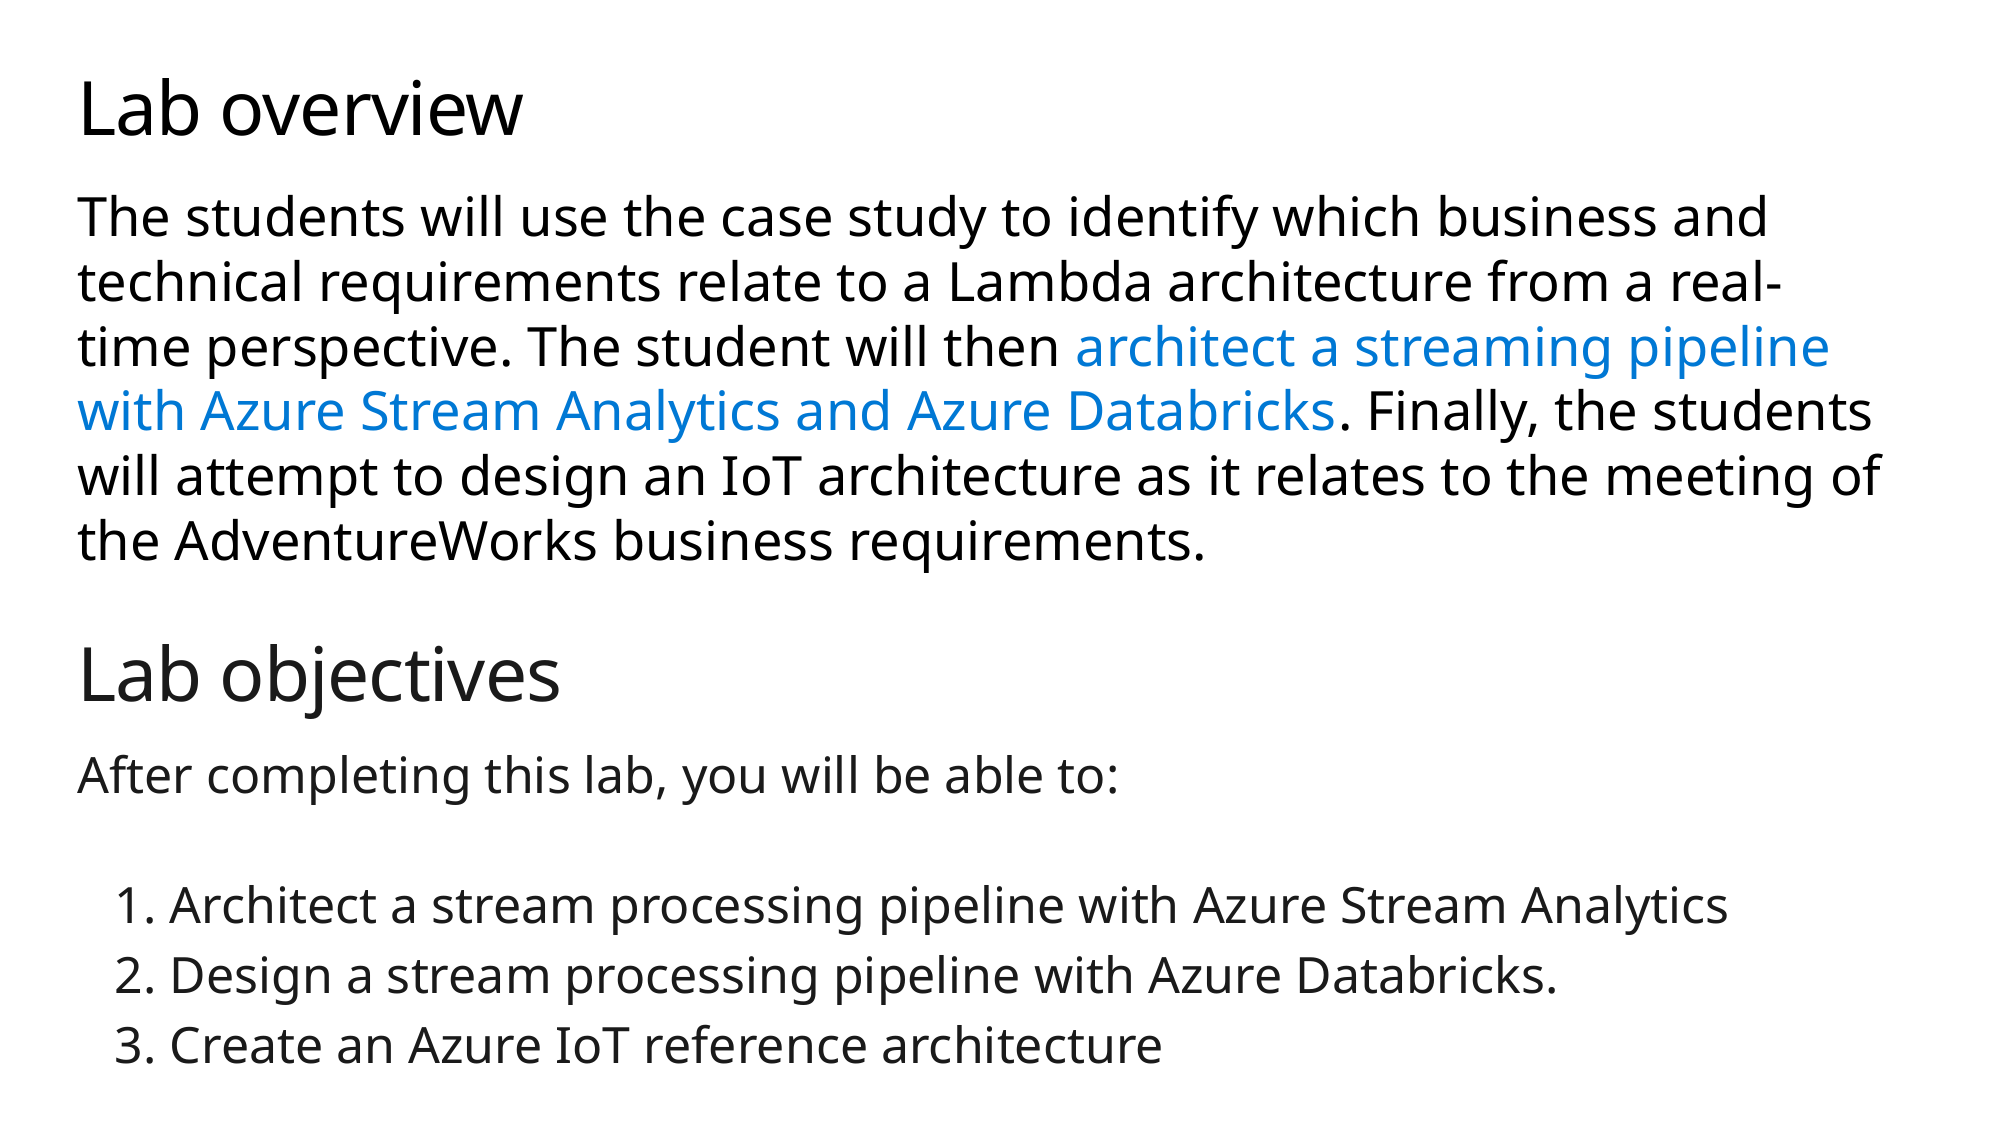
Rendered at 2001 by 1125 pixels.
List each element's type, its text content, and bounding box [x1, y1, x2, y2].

text_box After completing this lab, you will be able to: 1. Architect a stream processing pipeline with Azure Stream Analytics 2. Design a stream processing pipeline with Azure Databricks. 3. Create an Azure IoT reference architecture [77, 743, 1885, 1074]
title Lab overview [77, 60, 1885, 152]
list The students will use the case study to identify which business and technical requirements relate to a Lambda architecture from a real-time perspective. The student will then architect a streaming pipeline with Azure Stream Analytics and Azure Databricks. Finally, the students will attempt to design an IoT architecture as it relates to the meeting of the AdventureWorks business requirements. [77, 181, 1885, 655]
text_box Lab objectives [77, 655, 1885, 717]
